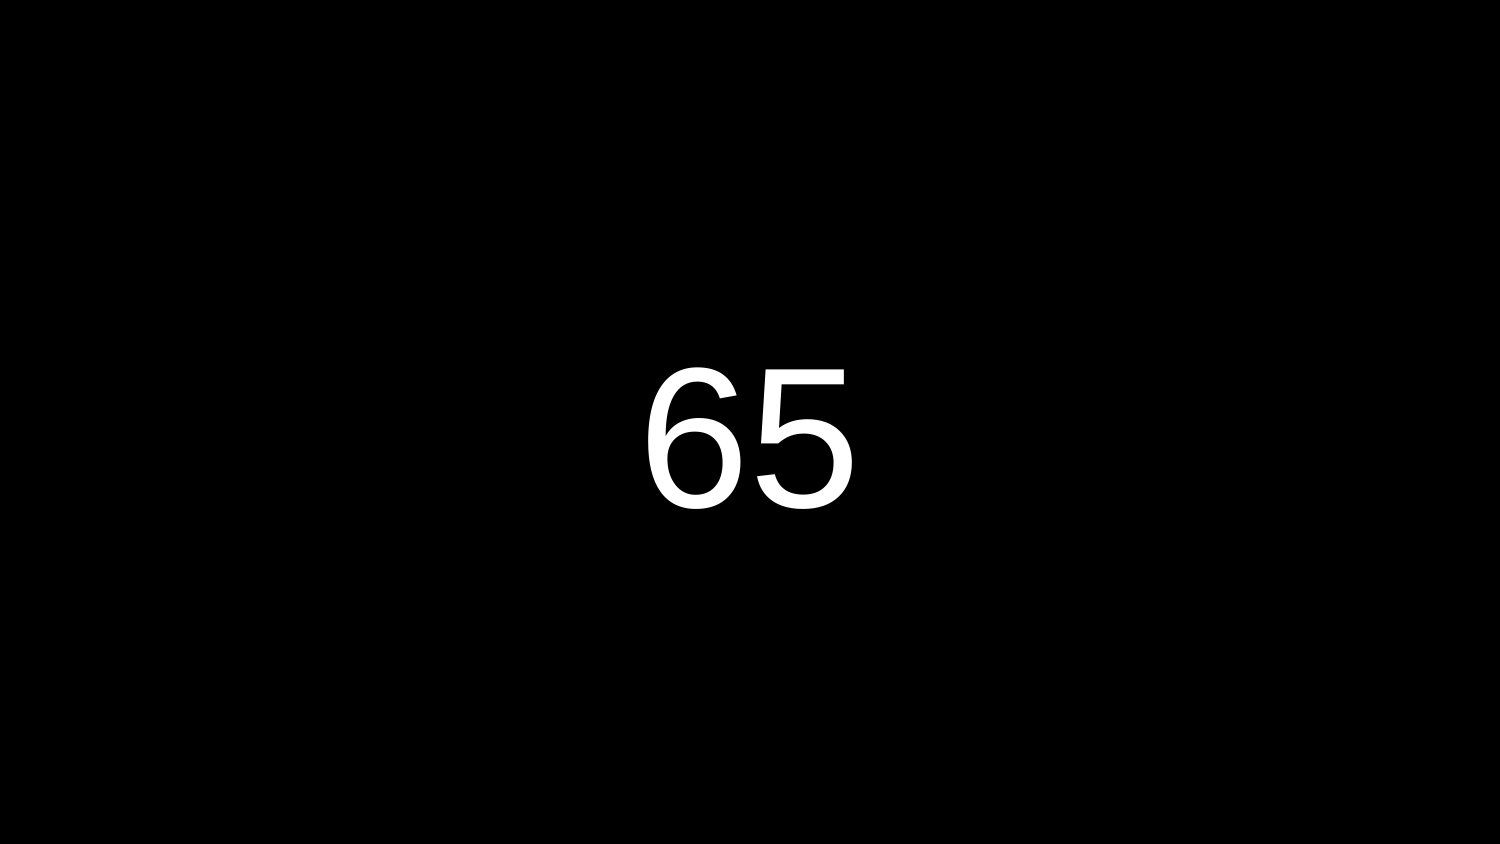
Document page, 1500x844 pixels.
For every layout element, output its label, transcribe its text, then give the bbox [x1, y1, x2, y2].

text_box 65 [441, 292, 1059, 552]
